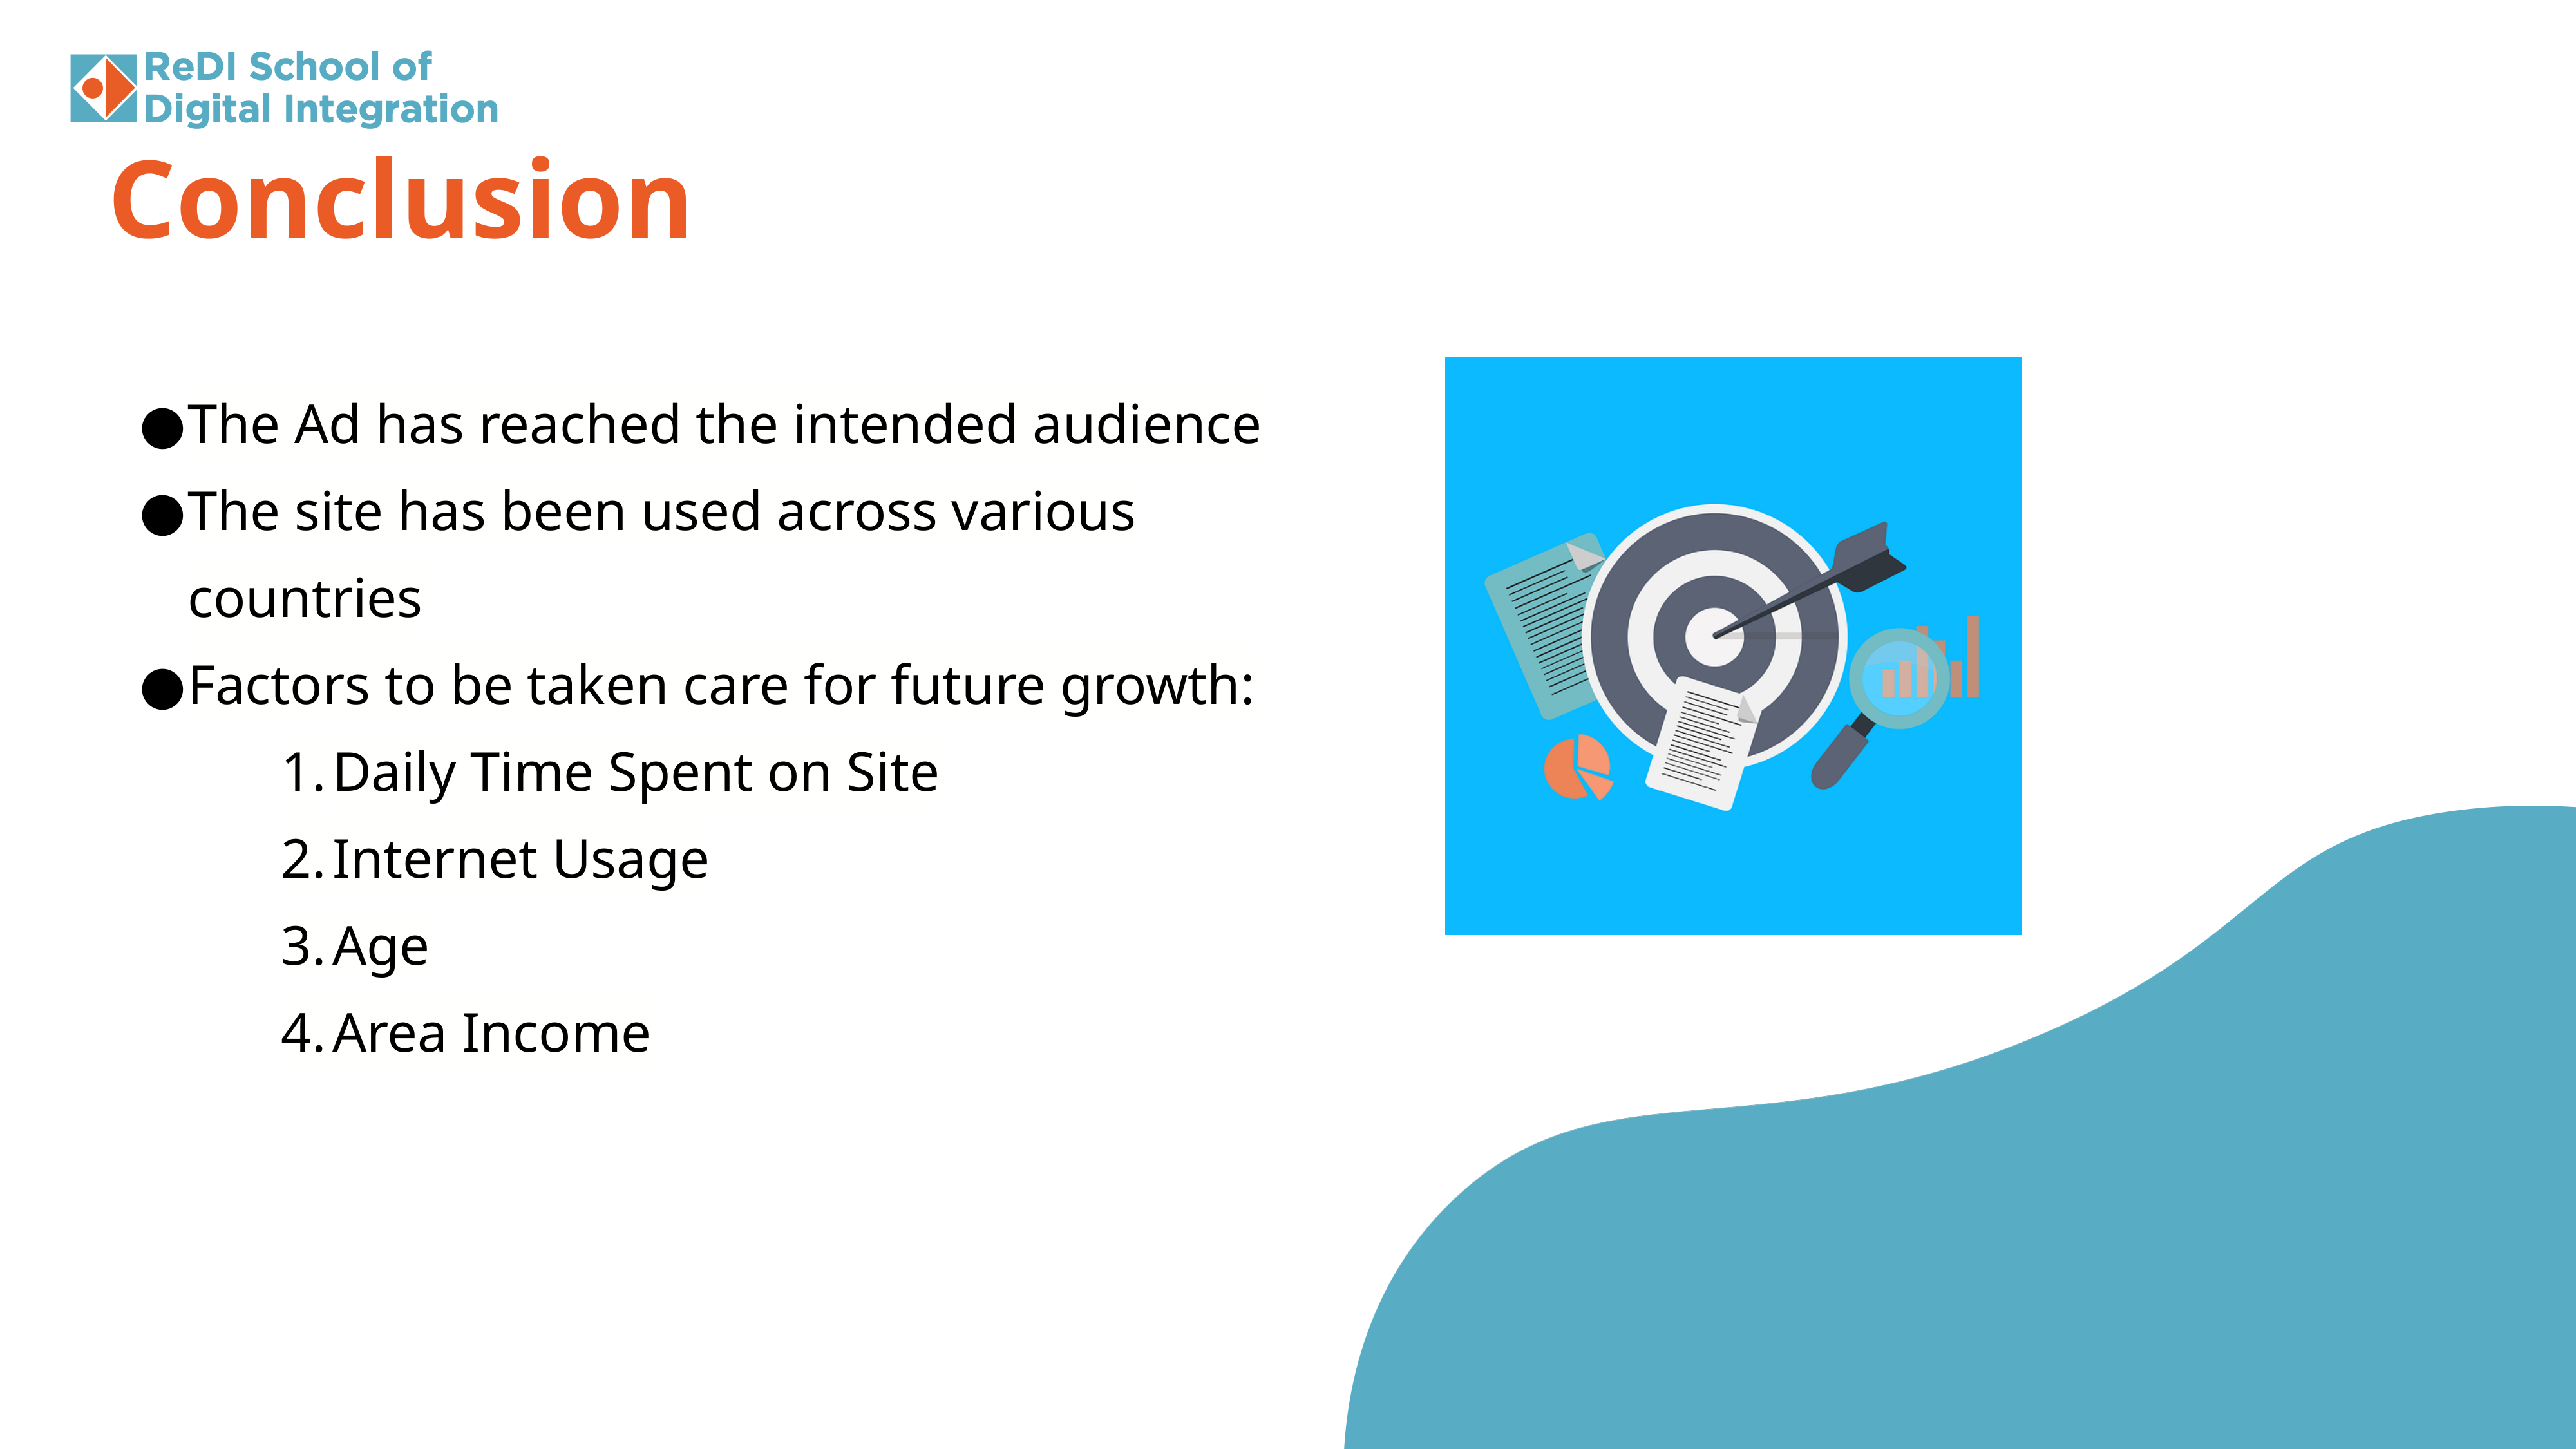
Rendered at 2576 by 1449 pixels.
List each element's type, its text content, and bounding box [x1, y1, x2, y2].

picture [1812, 626, 1962, 789]
picture [1485, 504, 1906, 811]
picture [1578, 734, 1610, 775]
picture [66, 46, 499, 129]
text_box Conclusion [98, 146, 2362, 358]
picture [1343, 806, 2576, 1449]
picture [1967, 616, 1979, 697]
picture [1577, 769, 1613, 800]
picture [1544, 739, 1587, 799]
text_box The Ad has reached the intended audience The site has been used across various countries Factors to be taken care for future growth: Daily Time Spent on Site Internet Usage Age Area Income [129, 357, 1374, 959]
